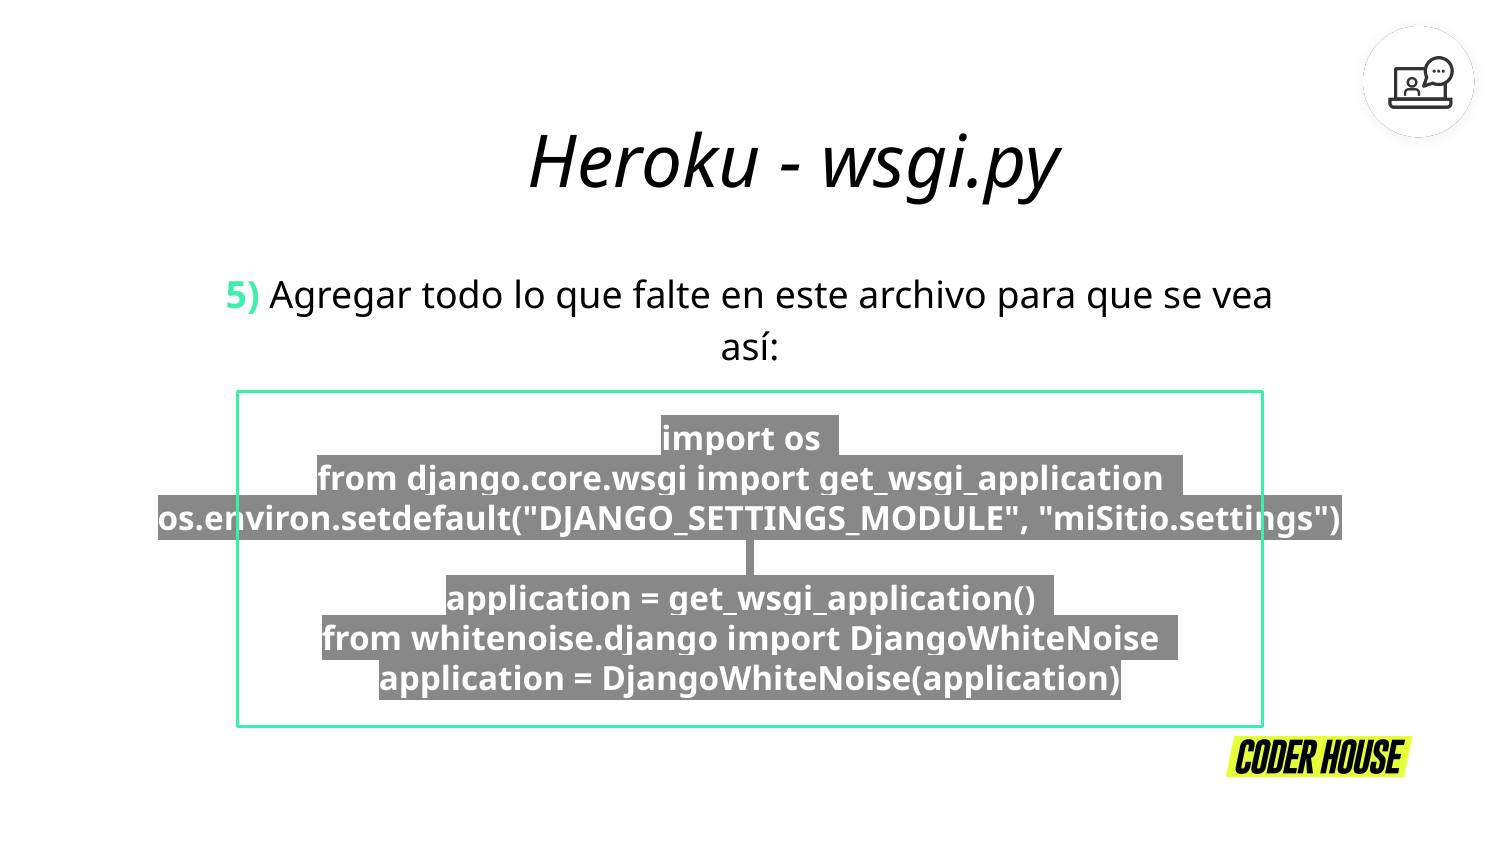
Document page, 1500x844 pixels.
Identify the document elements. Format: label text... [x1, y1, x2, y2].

picture [1348, 12, 1488, 152]
text_box 5) Agregar todo lo que falte en este archivo para que se vea así: [182, 249, 1318, 402]
picture [1221, 728, 1417, 784]
text_box import os from django.core.wsgi import get_wsgi_application os.environ.setdefault("DJANGO_SETTINGS_MODULE", "miSitio.settings") application = get_wsgi_application() from whitenoise.django import DjangoWhiteNoise application = DjangoWhiteNoise(application) [140, 402, 237, 712]
text_box [237, 391, 1263, 727]
text_box Heroku - wsgi.py [457, 76, 1131, 240]
text_box import os from django.core.wsgi import get_wsgi_application os.environ.setdefault("DJANGO_SETTINGS_MODULE", "miSitio.settings") application = get_wsgi_application() from whitenoise.django import DjangoWhiteNoise application = DjangoWhiteNoise(application) [1263, 402, 1360, 712]
